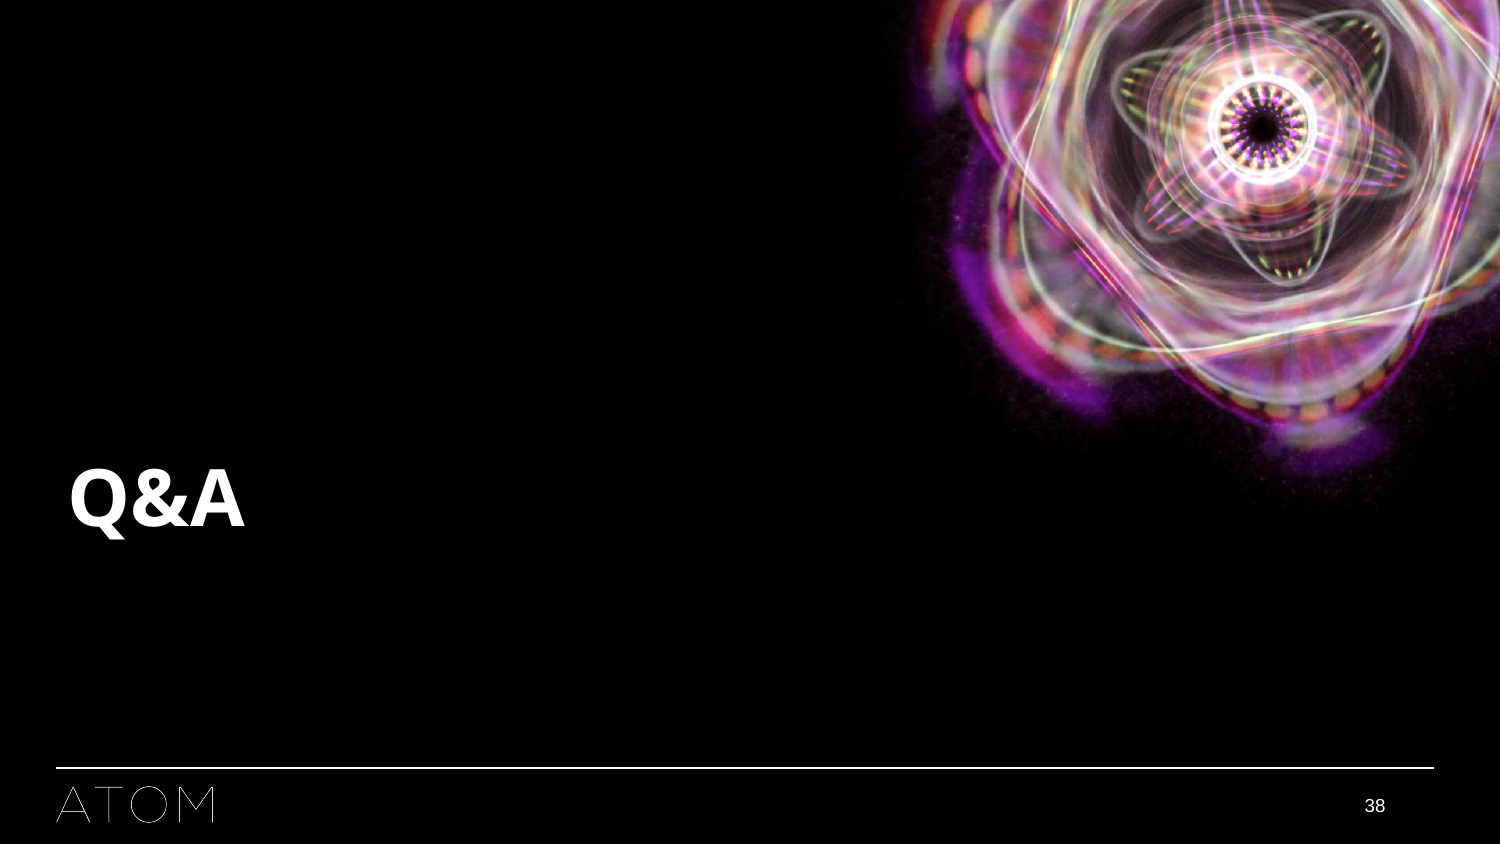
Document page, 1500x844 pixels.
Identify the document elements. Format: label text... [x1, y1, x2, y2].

slide_number 38 [1059, 782, 1397, 827]
picture [0, 0, 1500, 844]
title Q&A [56, 452, 751, 714]
